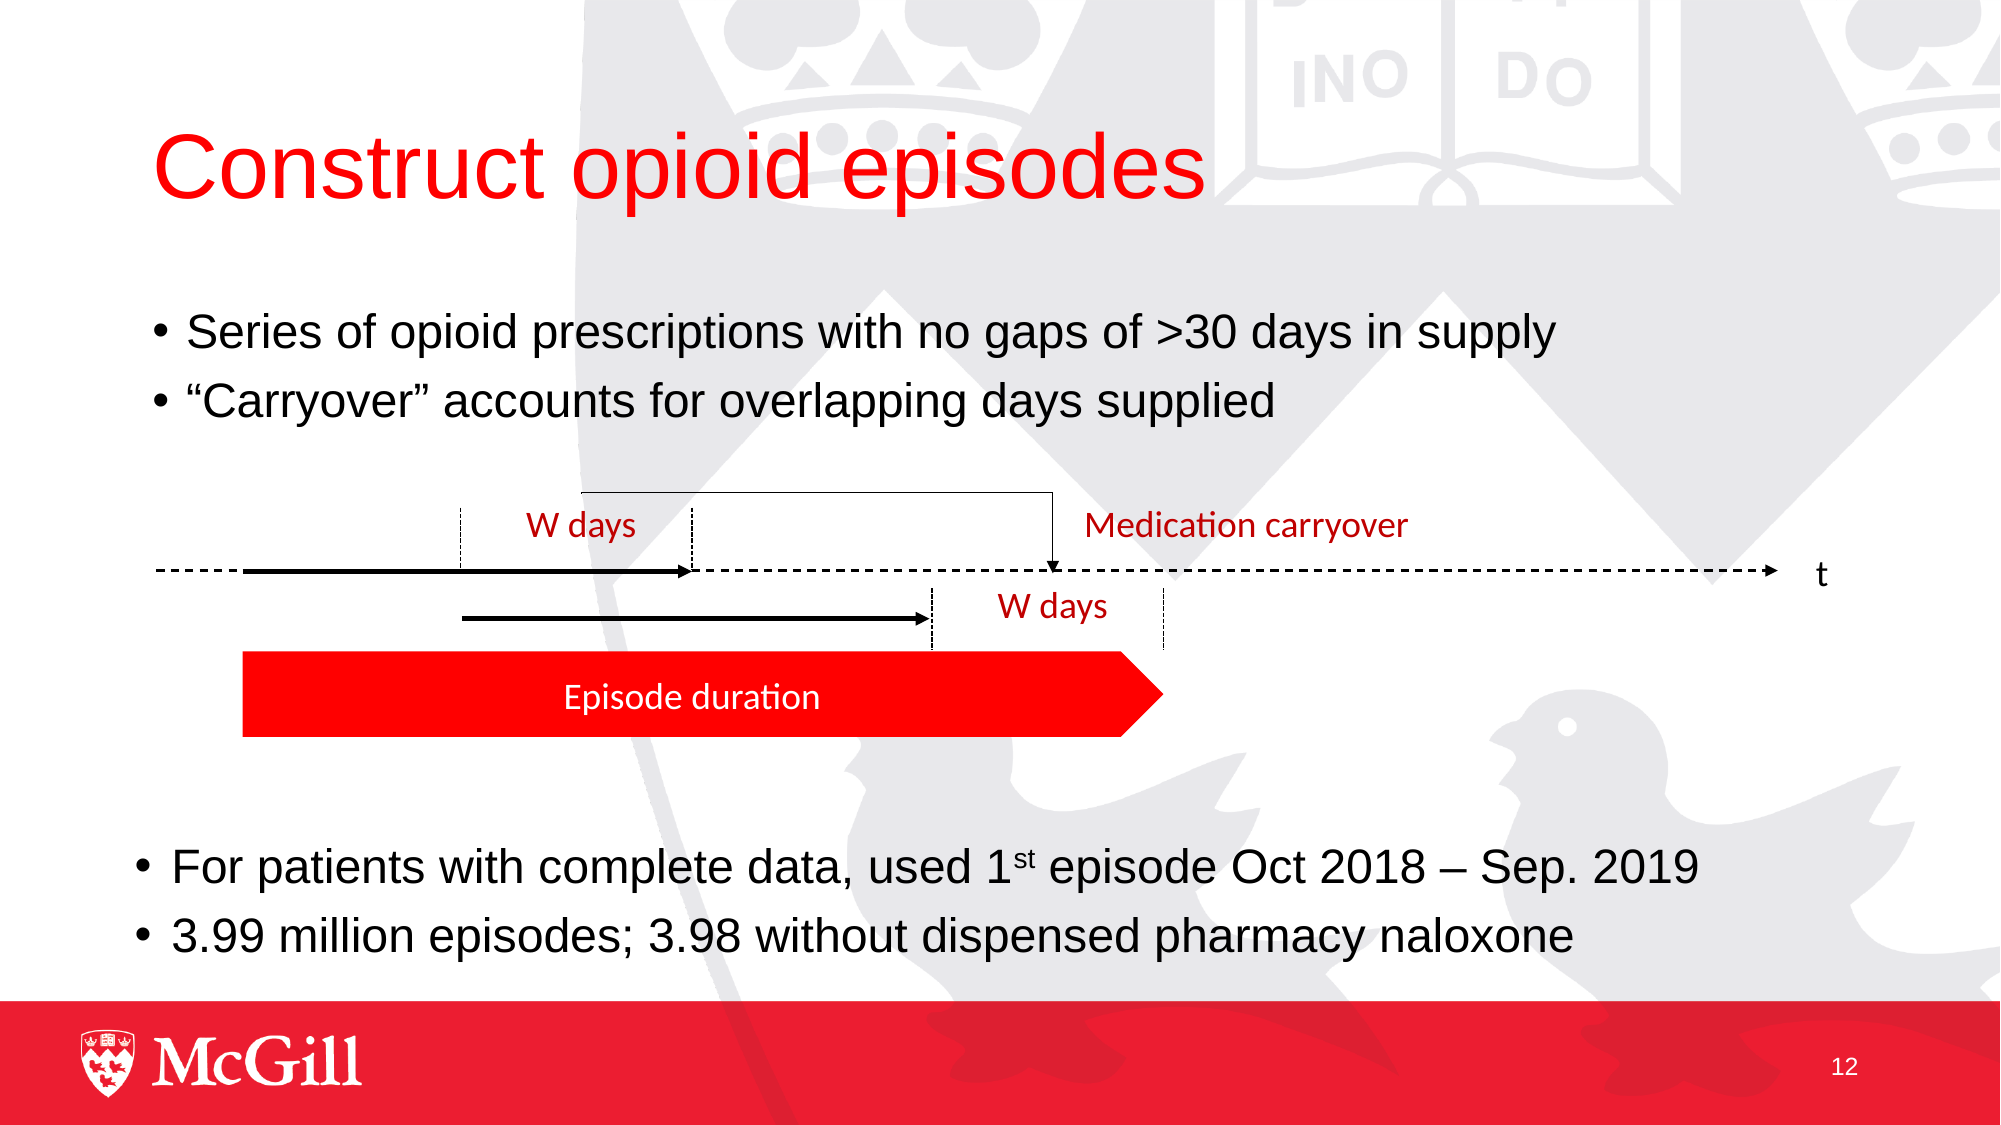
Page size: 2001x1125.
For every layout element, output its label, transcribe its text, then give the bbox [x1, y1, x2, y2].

text_box For patients with complete data, used 1st episode Oct 2018 – Sep. 2019 3.99 million episodes; 3.98 without dispensed pharmacy naloxone [119, 833, 1845, 973]
list Series of opioid prescriptions with no gaps of >30 days in supply “Carryover” accounts for overlapping days supplied [137, 299, 1863, 439]
title Construct opioid episodes [137, 59, 1863, 278]
slide_number 12 [1766, 1035, 1874, 1096]
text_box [156, 492, 1844, 737]
picture [0, 0, 2000, 1125]
